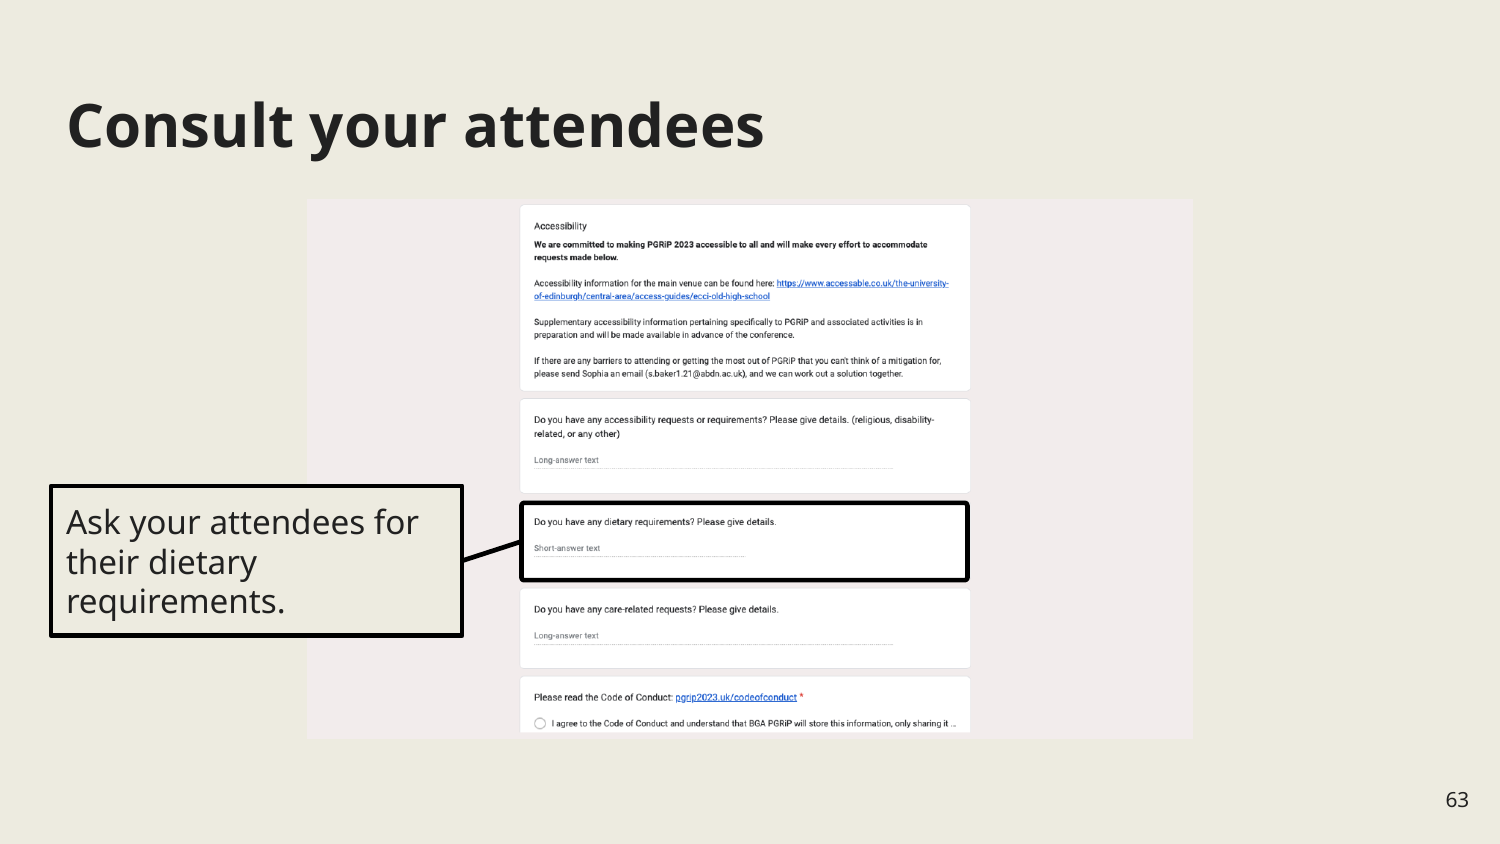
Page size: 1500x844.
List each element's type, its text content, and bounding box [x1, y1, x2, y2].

title Consult your attendees [51, 72, 1449, 176]
slide_number 63 [1394, 769, 1484, 834]
text_box Ask your attendees for their dietary requirements. [51, 485, 301, 636]
picture [306, 199, 1194, 739]
